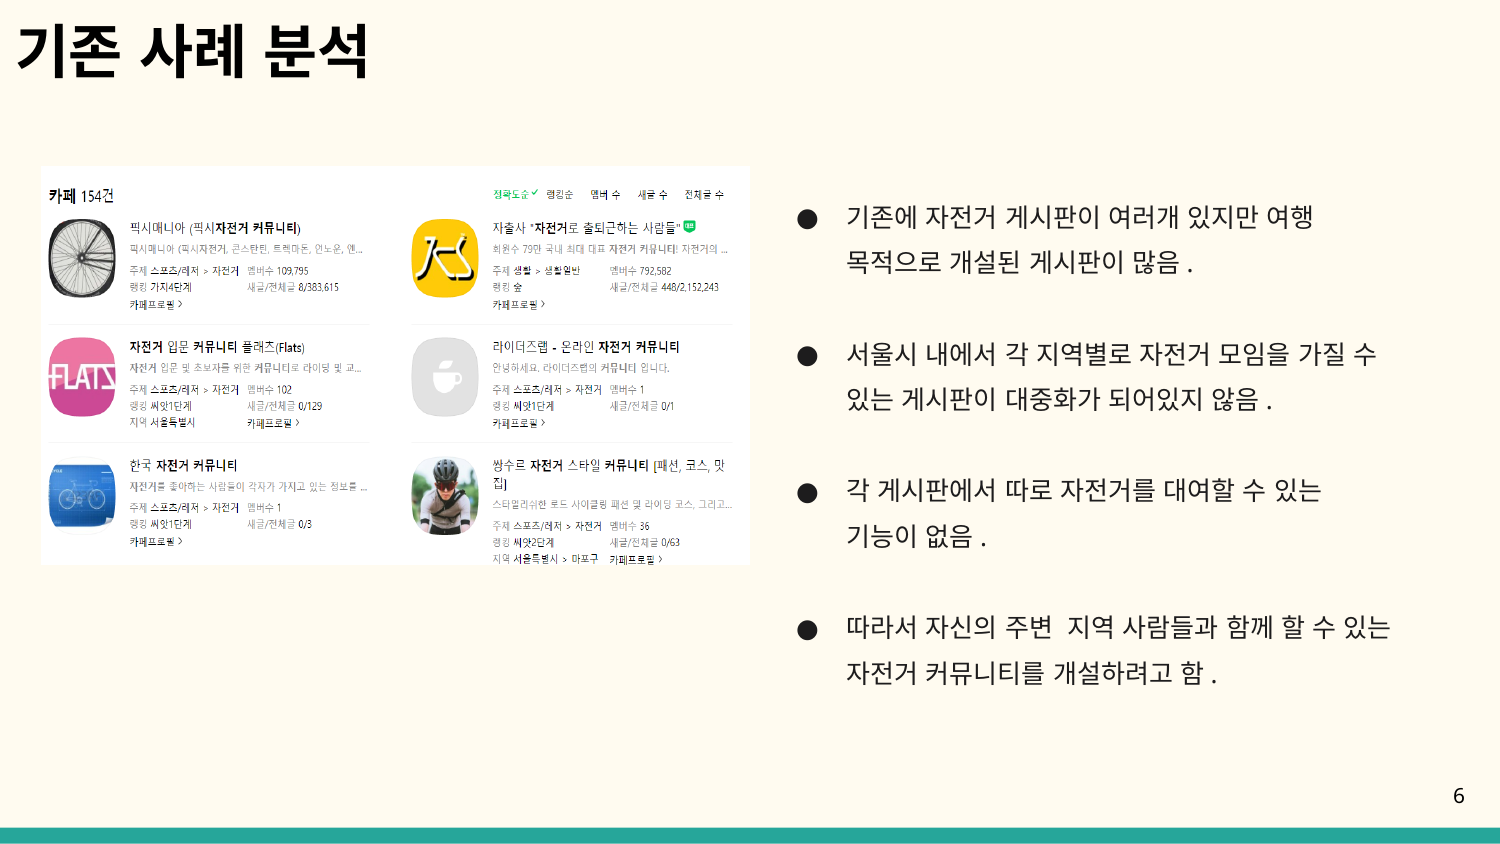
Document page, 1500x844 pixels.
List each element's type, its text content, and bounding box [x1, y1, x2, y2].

text_box [909, 604, 1374, 671]
slide_number ‹#› [1389, 764, 1480, 830]
picture [41, 166, 751, 565]
list 기존에 자전거 게시판이 여러개 있지만 여행 목적으로 개설된 게시판이 많음. 서울시 내에서 각 지역별로 자전거 모임을 가질 수 있는 게시판이 대중화가 되어있지 않음. 각 게시판에서 따로 자전거를 대여할 수 있는 기능이 없음. 따라서 자신의 주변 지역 사람들과 함께 할 수 있는 자전거 커뮤니티를 개설하려고 함. [756, 171, 1448, 672]
title 기존 사례 분석 [0, 0, 1398, 101]
